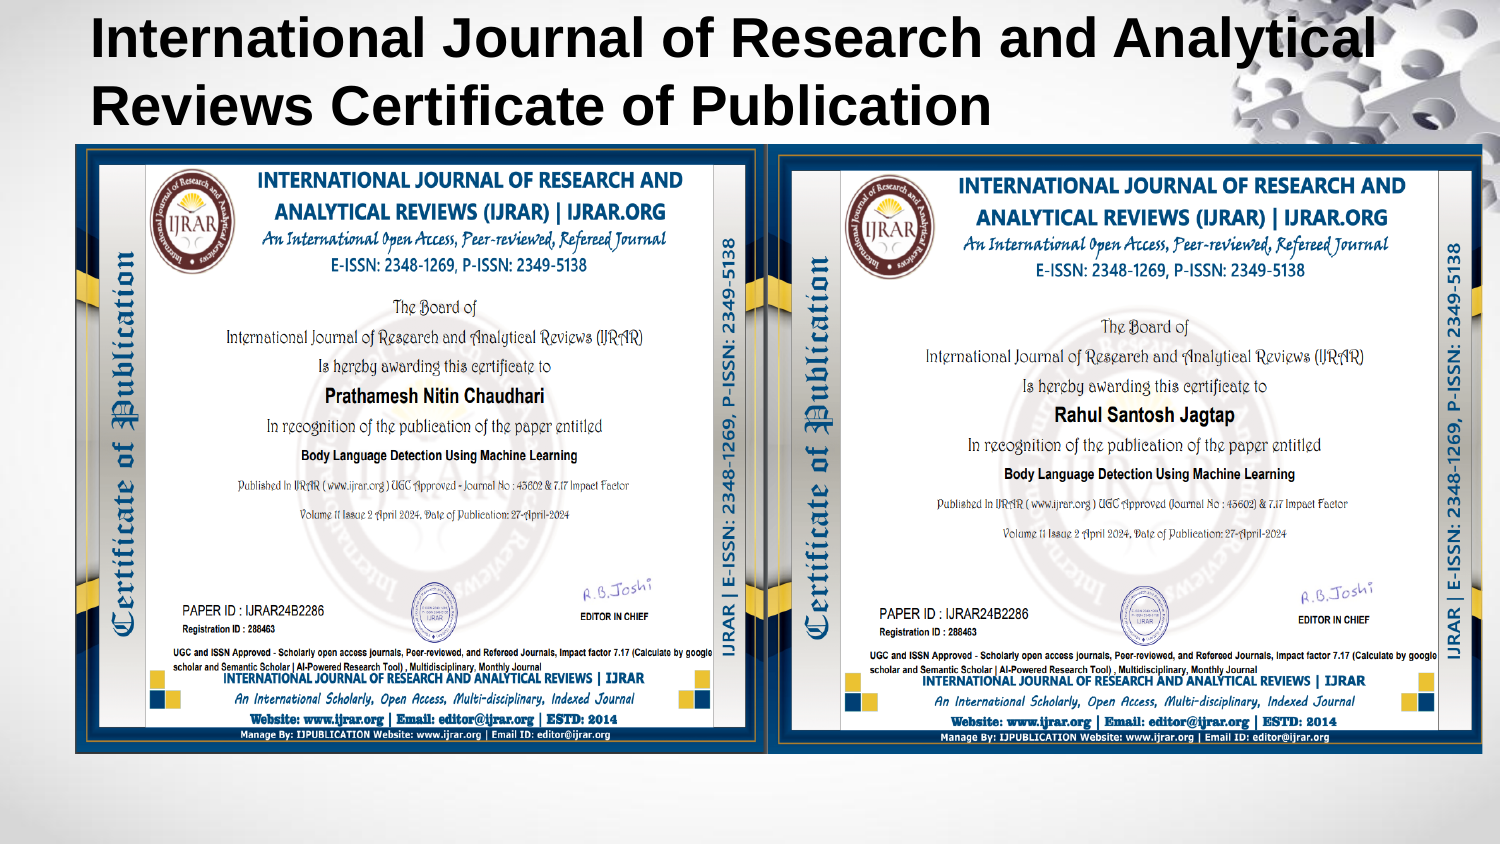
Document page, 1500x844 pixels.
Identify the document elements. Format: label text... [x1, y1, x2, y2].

picture [0, 0, 1500, 844]
title International Journal of Research and Analytical Reviews Certificate of Publication [75, 23, 1425, 115]
